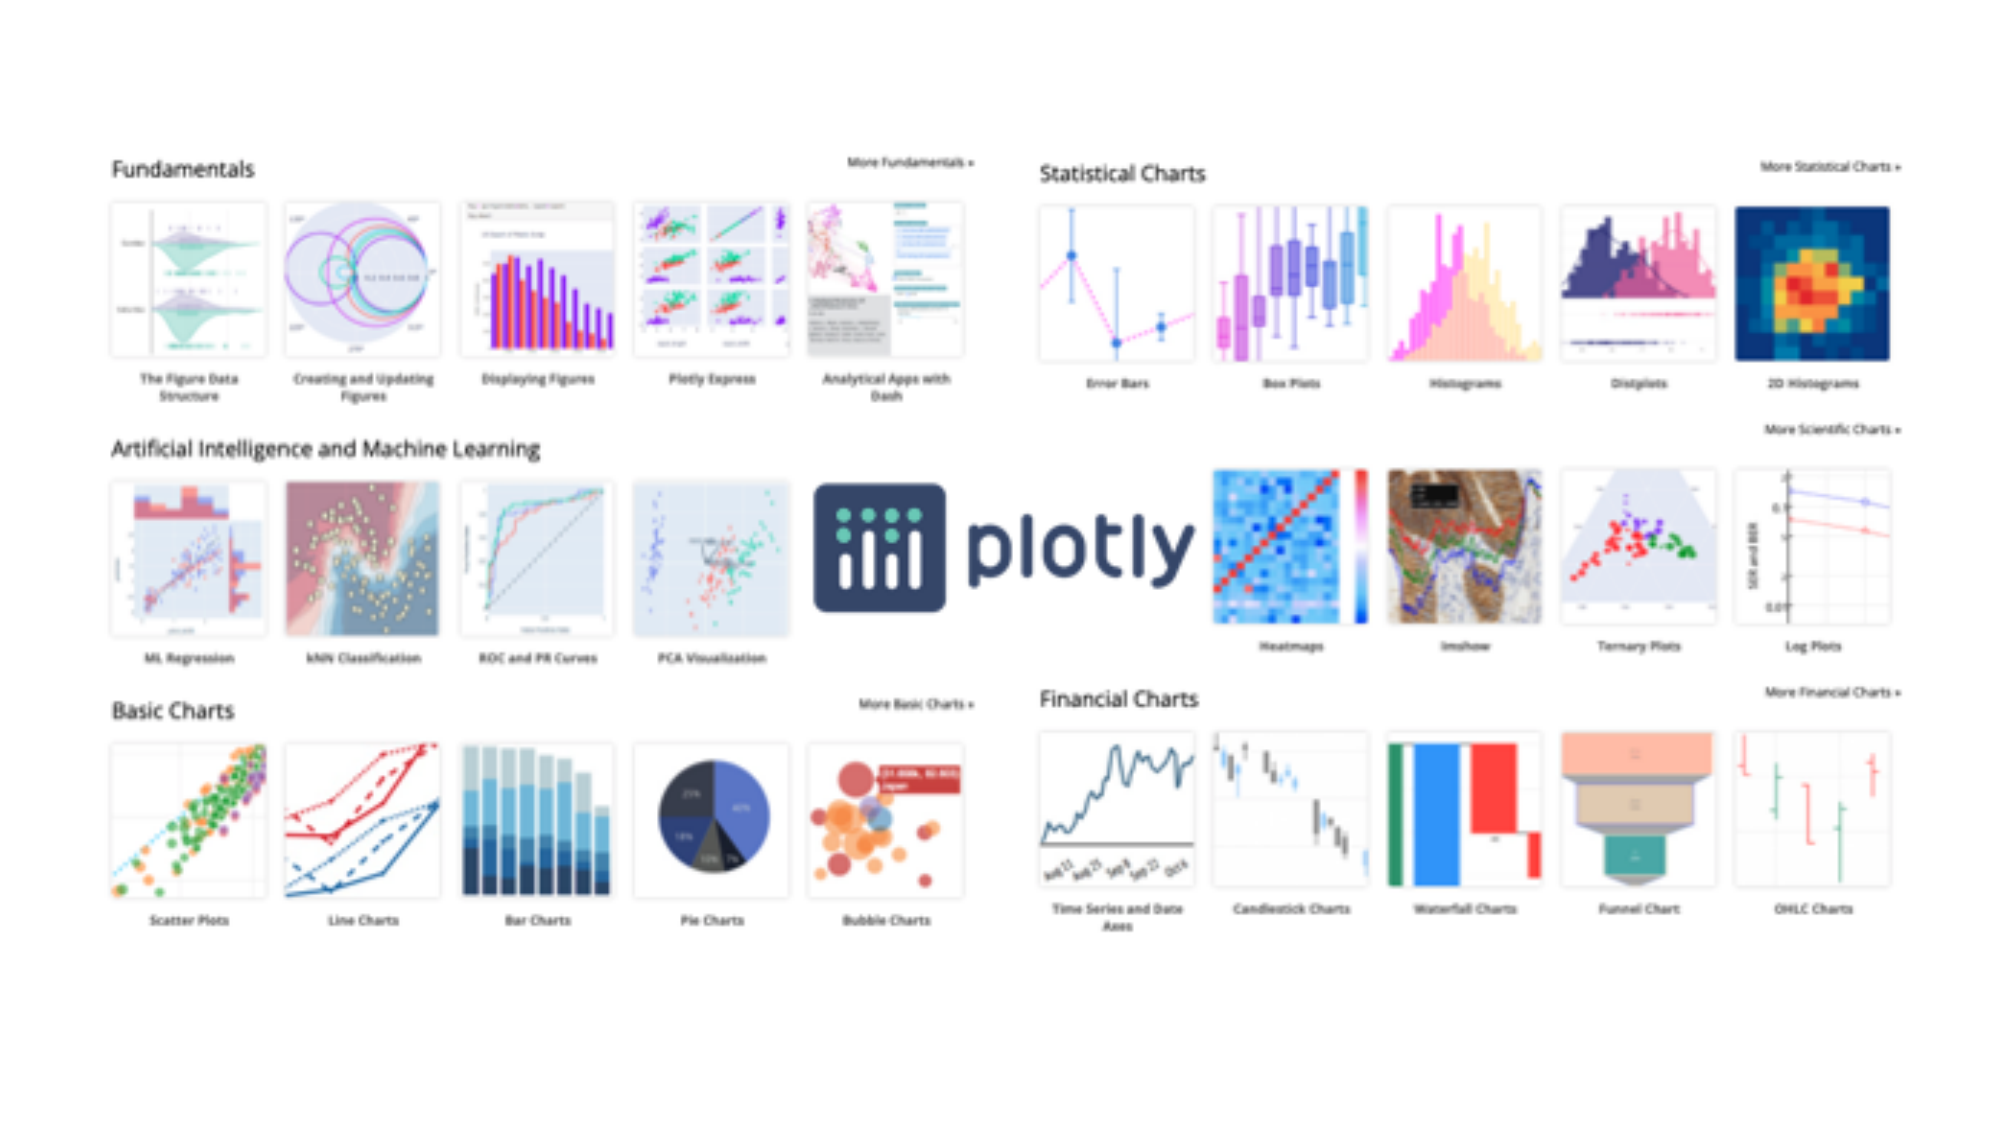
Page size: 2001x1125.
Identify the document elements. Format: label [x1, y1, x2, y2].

list [40, 121, 1960, 964]
